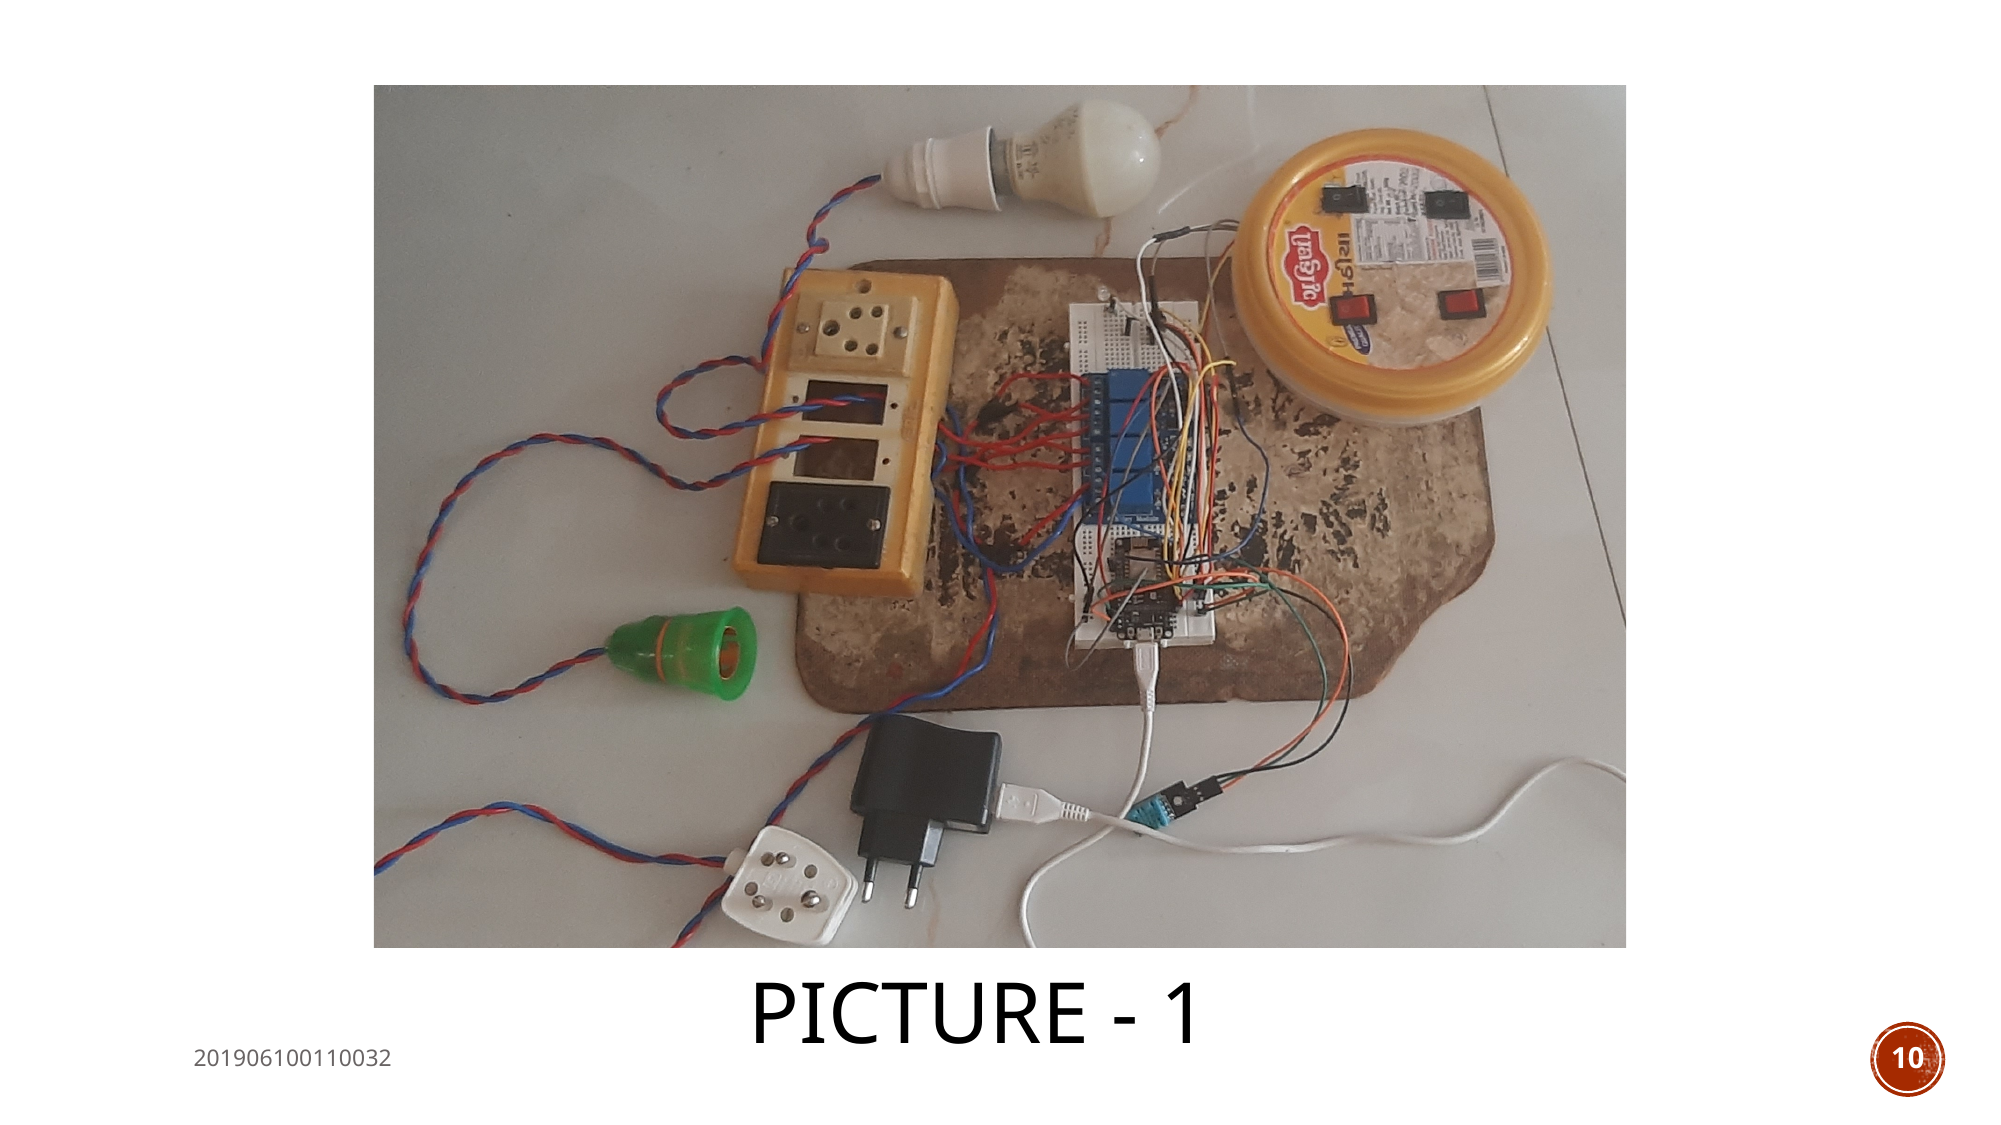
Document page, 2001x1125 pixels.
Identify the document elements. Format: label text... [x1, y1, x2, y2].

slide_number 10 [1855, 1028, 1961, 1089]
title Picture - 1 [733, 949, 1267, 1109]
footer 201906100110032 [178, 1028, 1217, 1089]
picture [373, 85, 1627, 948]
